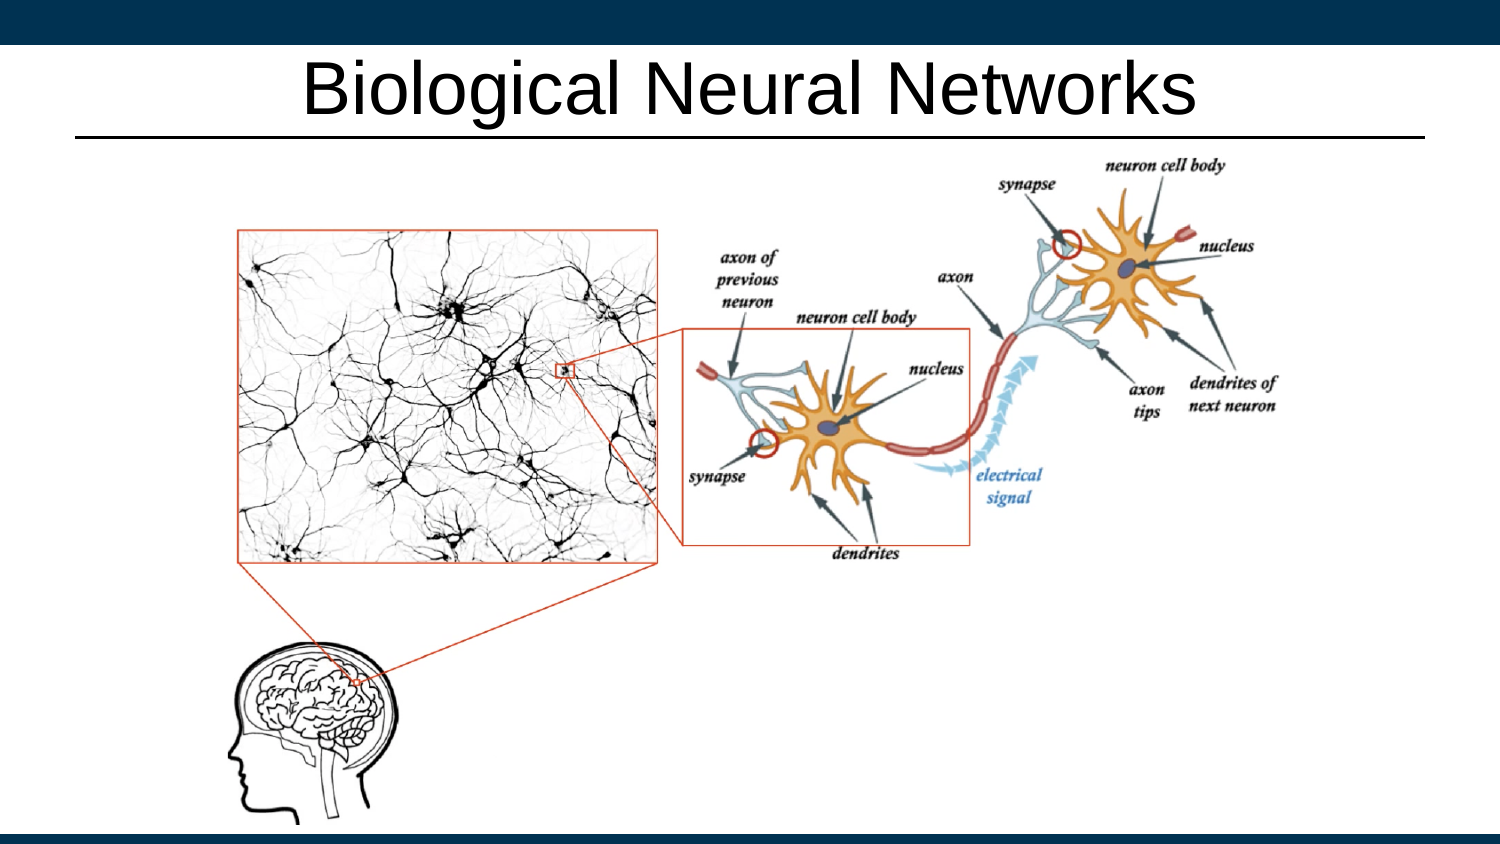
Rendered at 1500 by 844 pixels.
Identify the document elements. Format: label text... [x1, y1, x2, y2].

title Biological Neural Networks [75, 37, 1425, 132]
picture [212, 148, 1291, 825]
